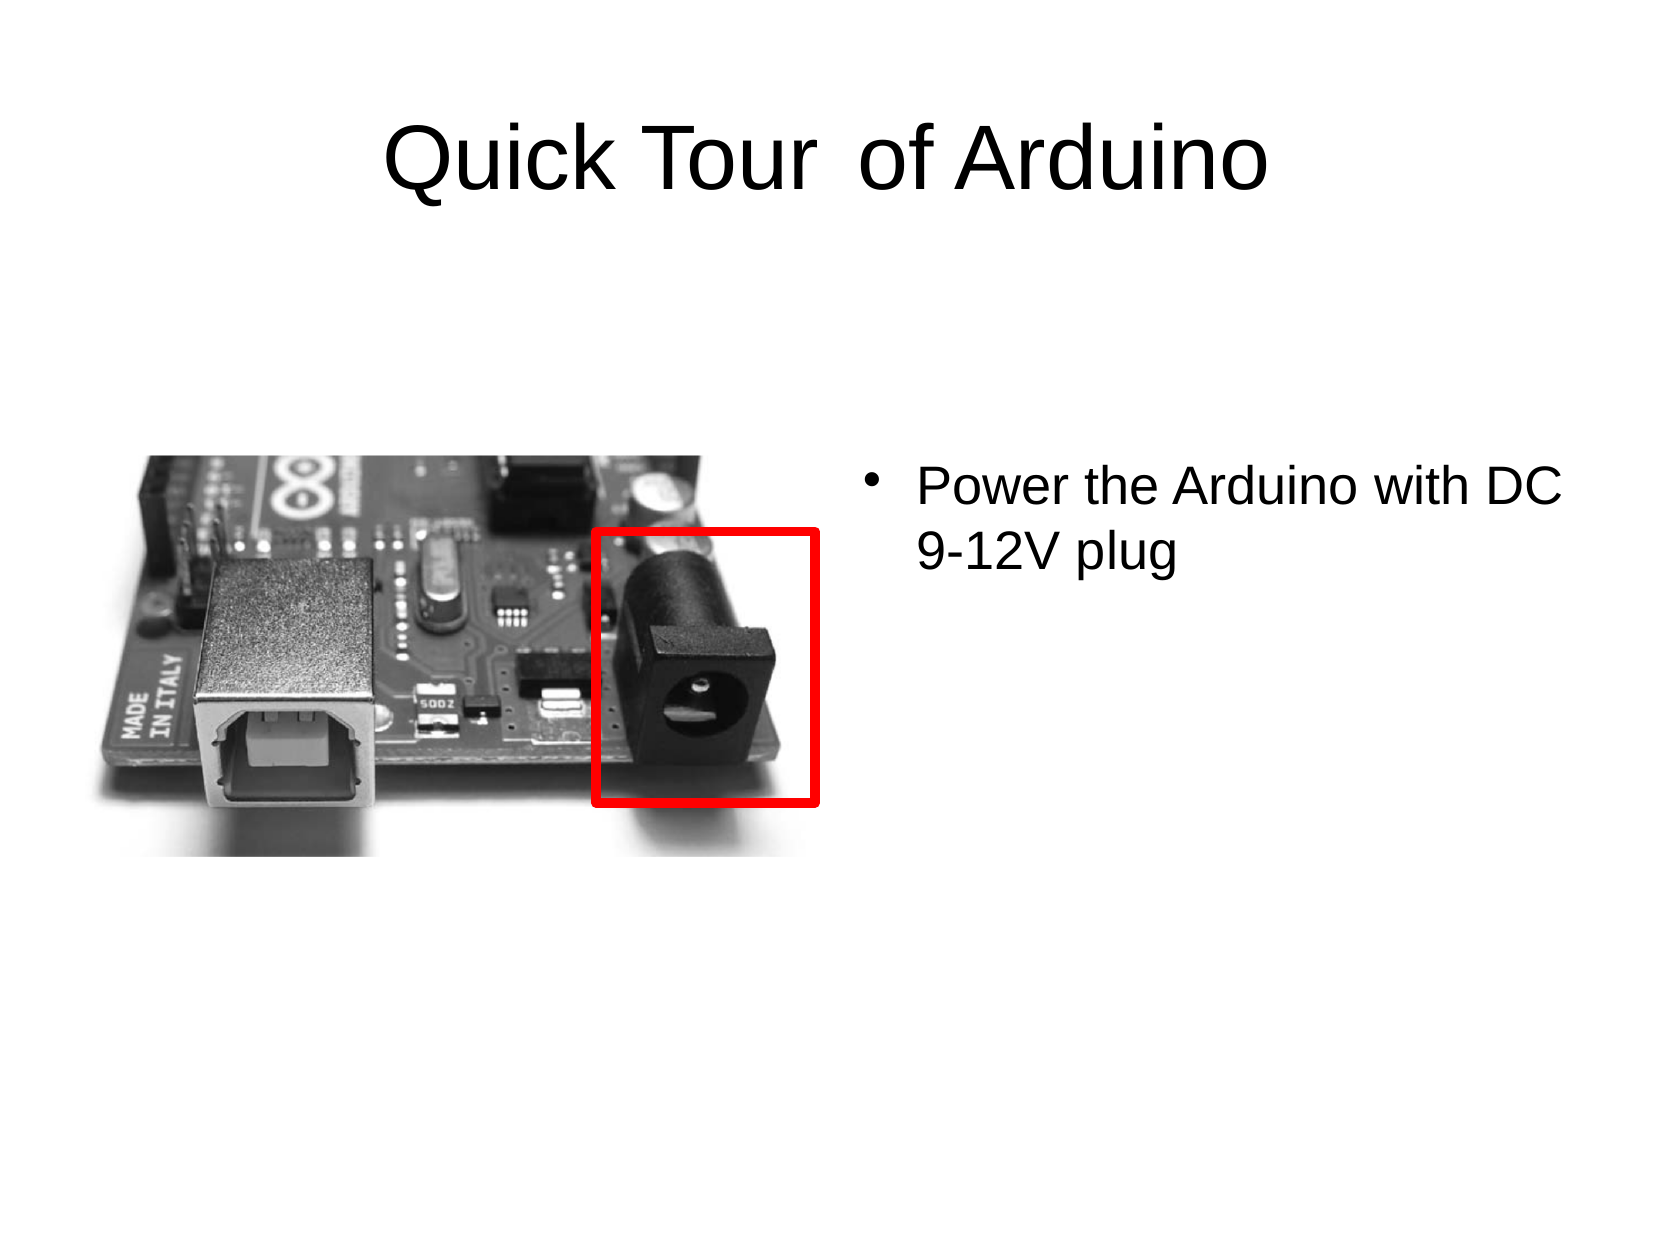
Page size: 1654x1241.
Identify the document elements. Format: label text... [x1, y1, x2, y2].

text_box Quick Tour of Arduino [82, 49, 1571, 257]
picture [82, 442, 810, 857]
text_box Power the Arduino with DC 9-12V plug [845, 290, 1572, 1010]
